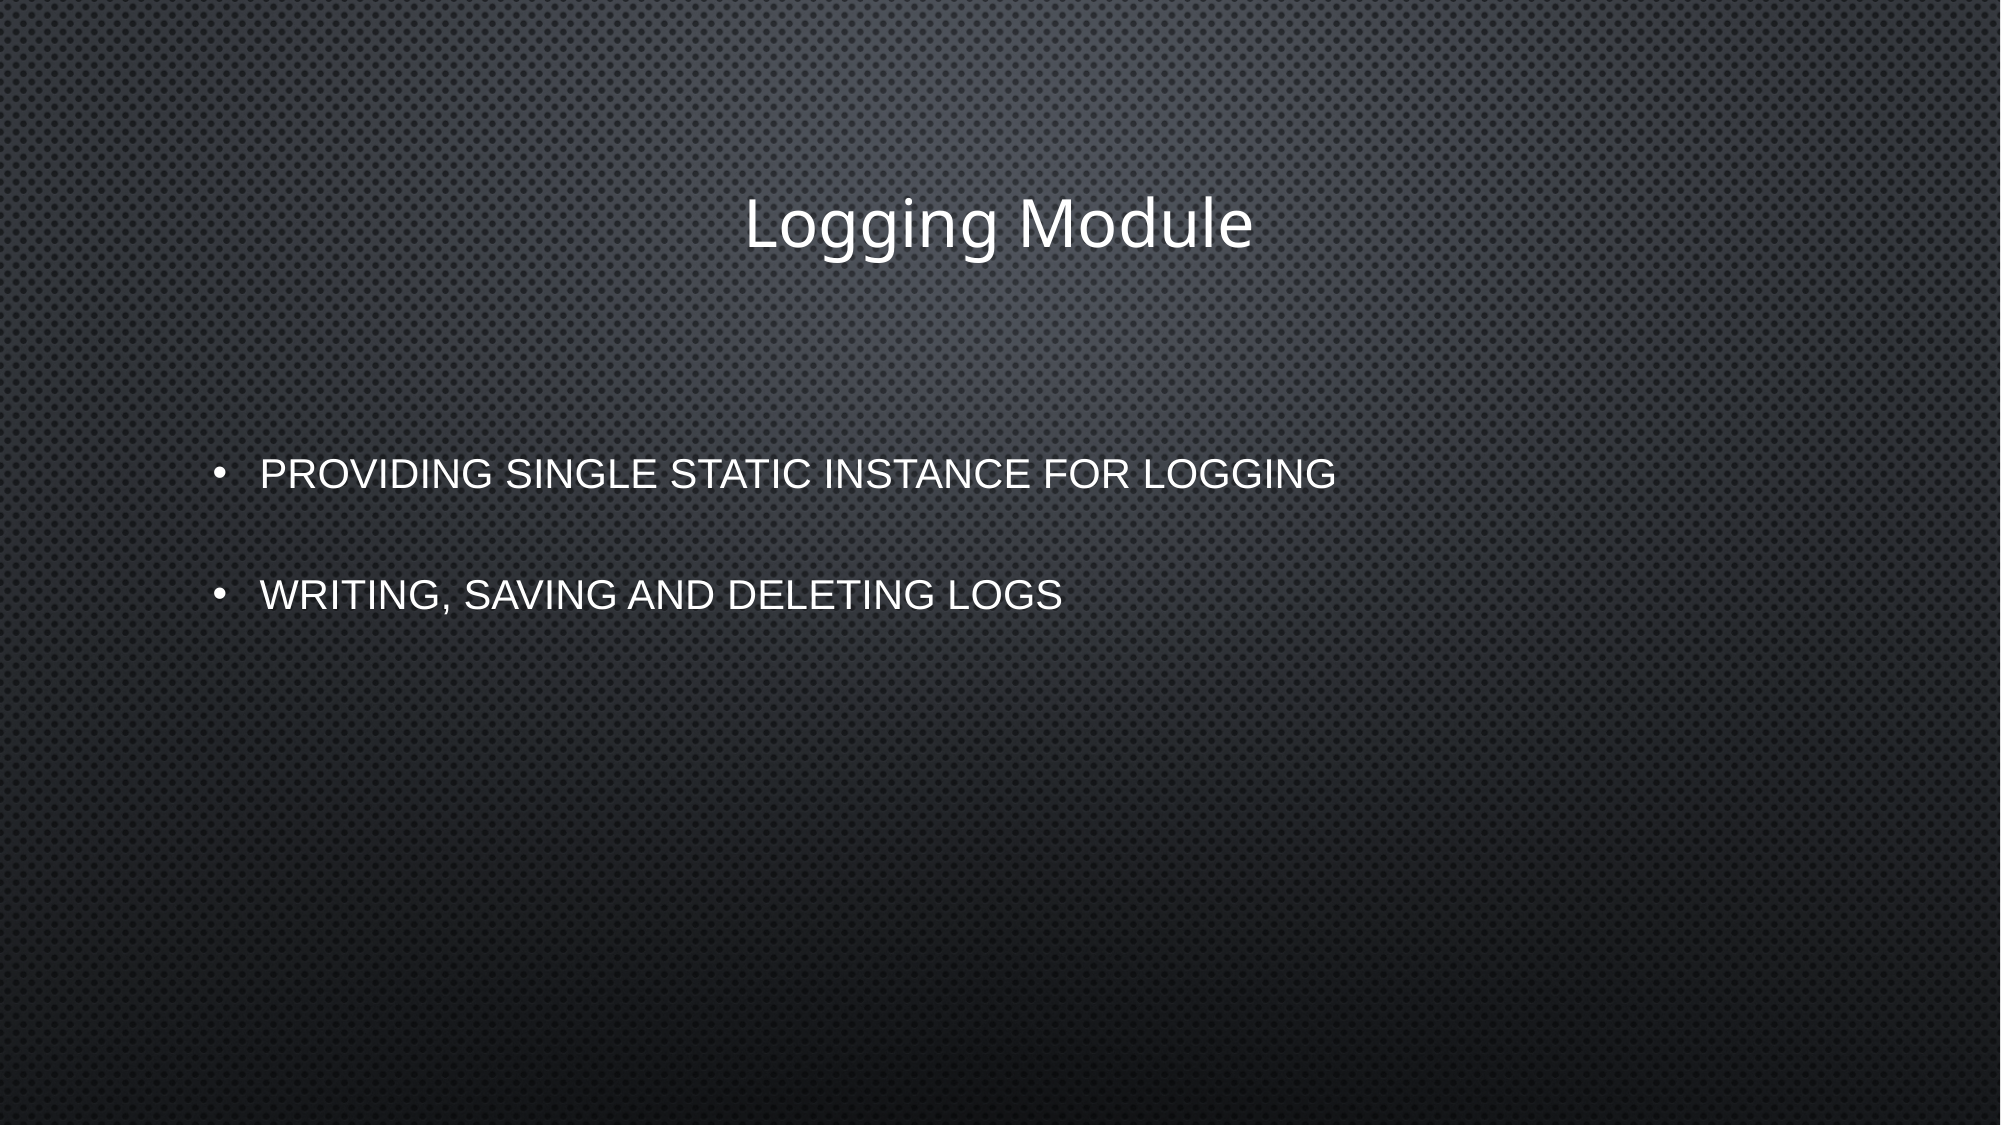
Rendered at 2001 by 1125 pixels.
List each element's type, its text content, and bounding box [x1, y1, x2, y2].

list Providing Single Static Instance for Logging Writing, Saving and Deleting logs [197, 251, 1823, 764]
title Logging Module [187, 99, 1813, 341]
